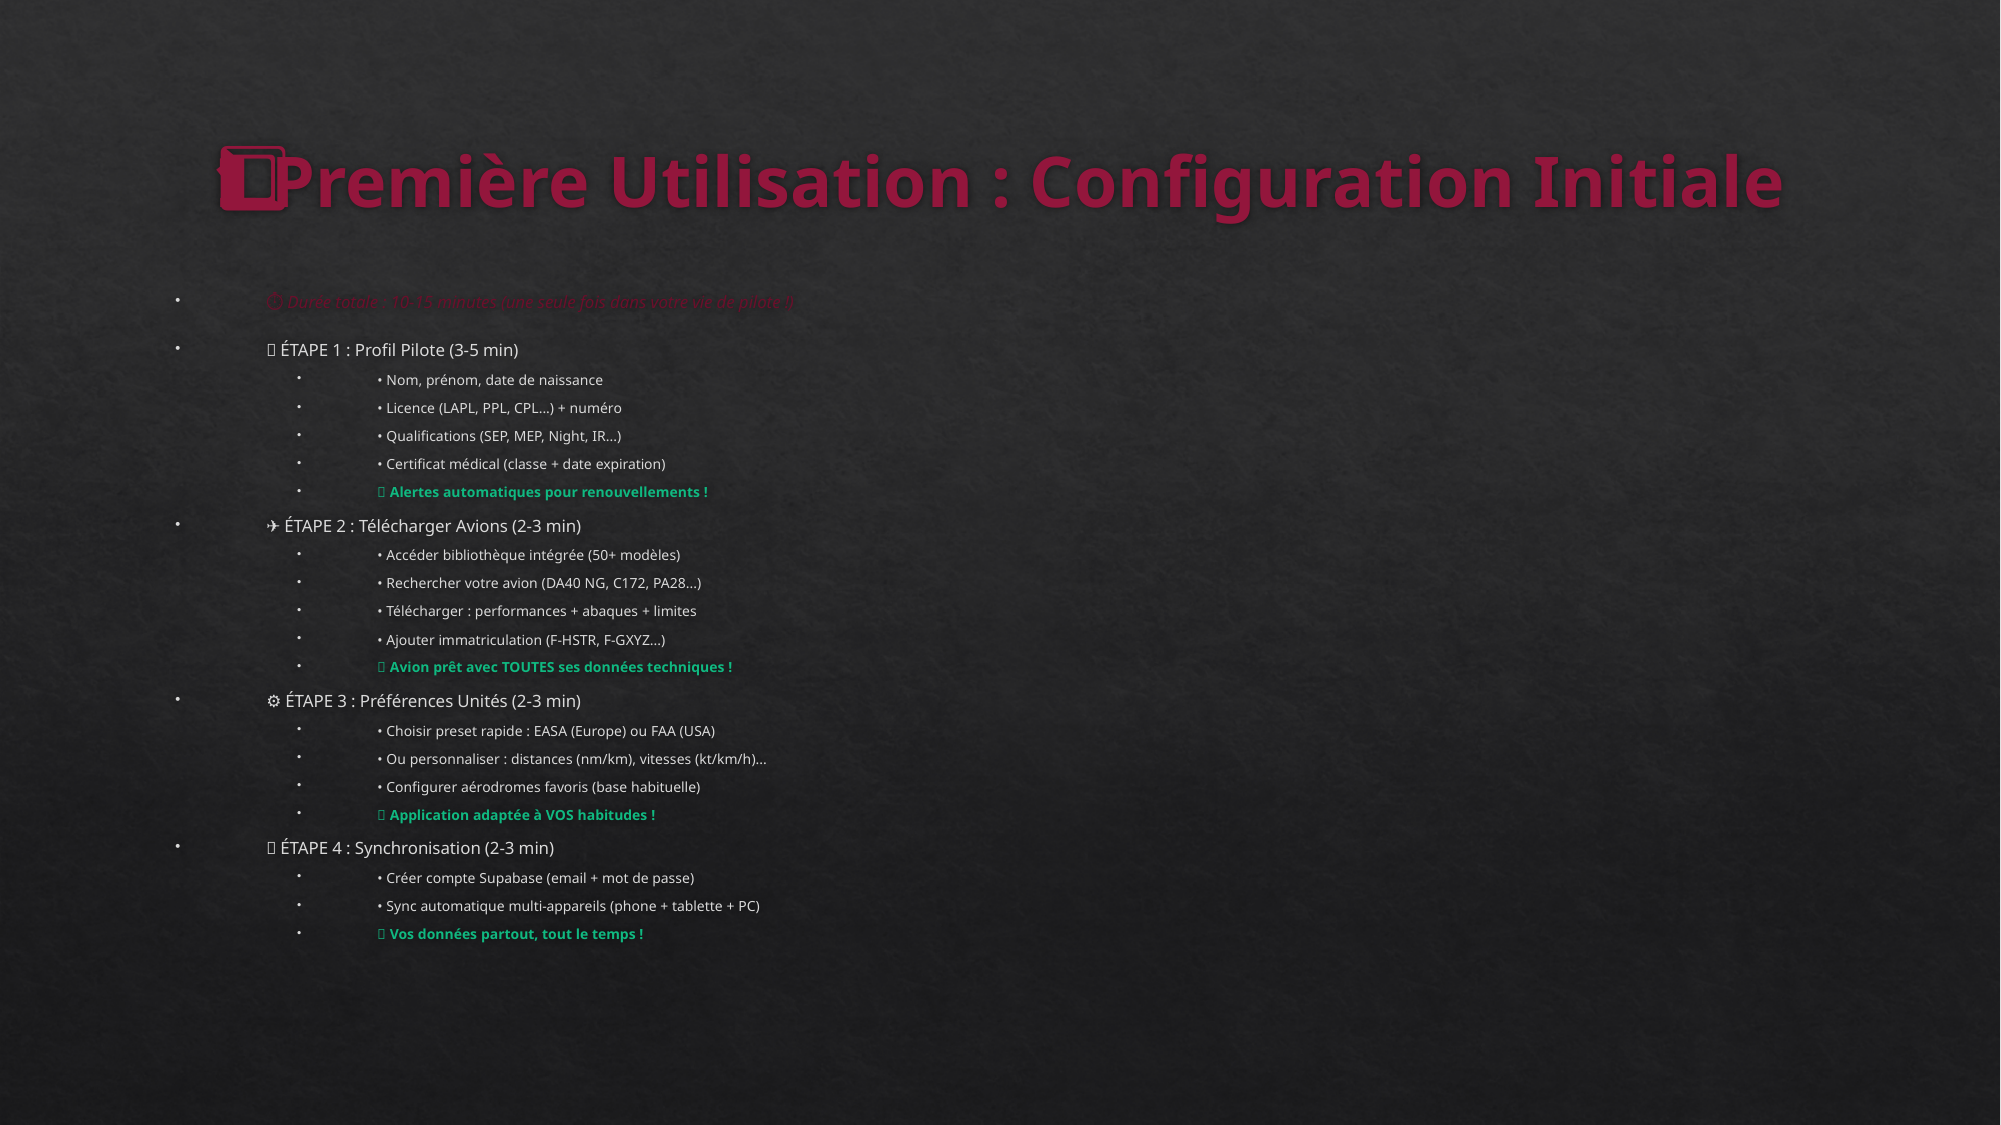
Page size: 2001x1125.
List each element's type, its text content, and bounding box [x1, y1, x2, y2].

list ⏱️ Durée totale : 10-15 minutes (une seule fois dans votre vie de pilote !) 👤 ÉTAPE 1 : Profil Pilote (3-5 min) • Nom, prénom, date de naissance • Licence (LAPL, PPL, CPL...) + numéro • Qualifications (SEP, MEP, Night, IR...) • Certificat médical (classe + date expiration) ✅ Alertes automatiques pour renouvellements ! ✈️ ÉTAPE 2 : Télécharger Avions (2-3 min) • Accéder bibliothèque intégrée (50+ modèles) • Rechercher votre avion (DA40 NG, C172, PA28...) • Télécharger : performances + abaques + limites • Ajouter immatriculation (F-HSTR, F-GXYZ...) ✅ Avion prêt avec TOUTES ses données techniques ! ⚙️ ÉTAPE 3 : Préférences Unités (2-3 min) • Choisir preset rapide : EASA (Europe) ou FAA (USA) • Ou personnaliser : distances (nm/km), vitesses (kt/km/h)... • Configurer aérodromes favoris (base habituelle) ✅ Application adaptée à VOS habitudes ! 📲 ÉTAPE 4 : Synchronisation (2-3 min) • Créer compte Supabase (email + mot de passe) • Sync automatique multi-appareils (phone + tablette + PC) ✅ Vos données partout, tout le temps ! [149, 284, 1849, 950]
title 1️⃣ Première Utilisation : Configuration Initiale [149, 99, 1849, 260]
